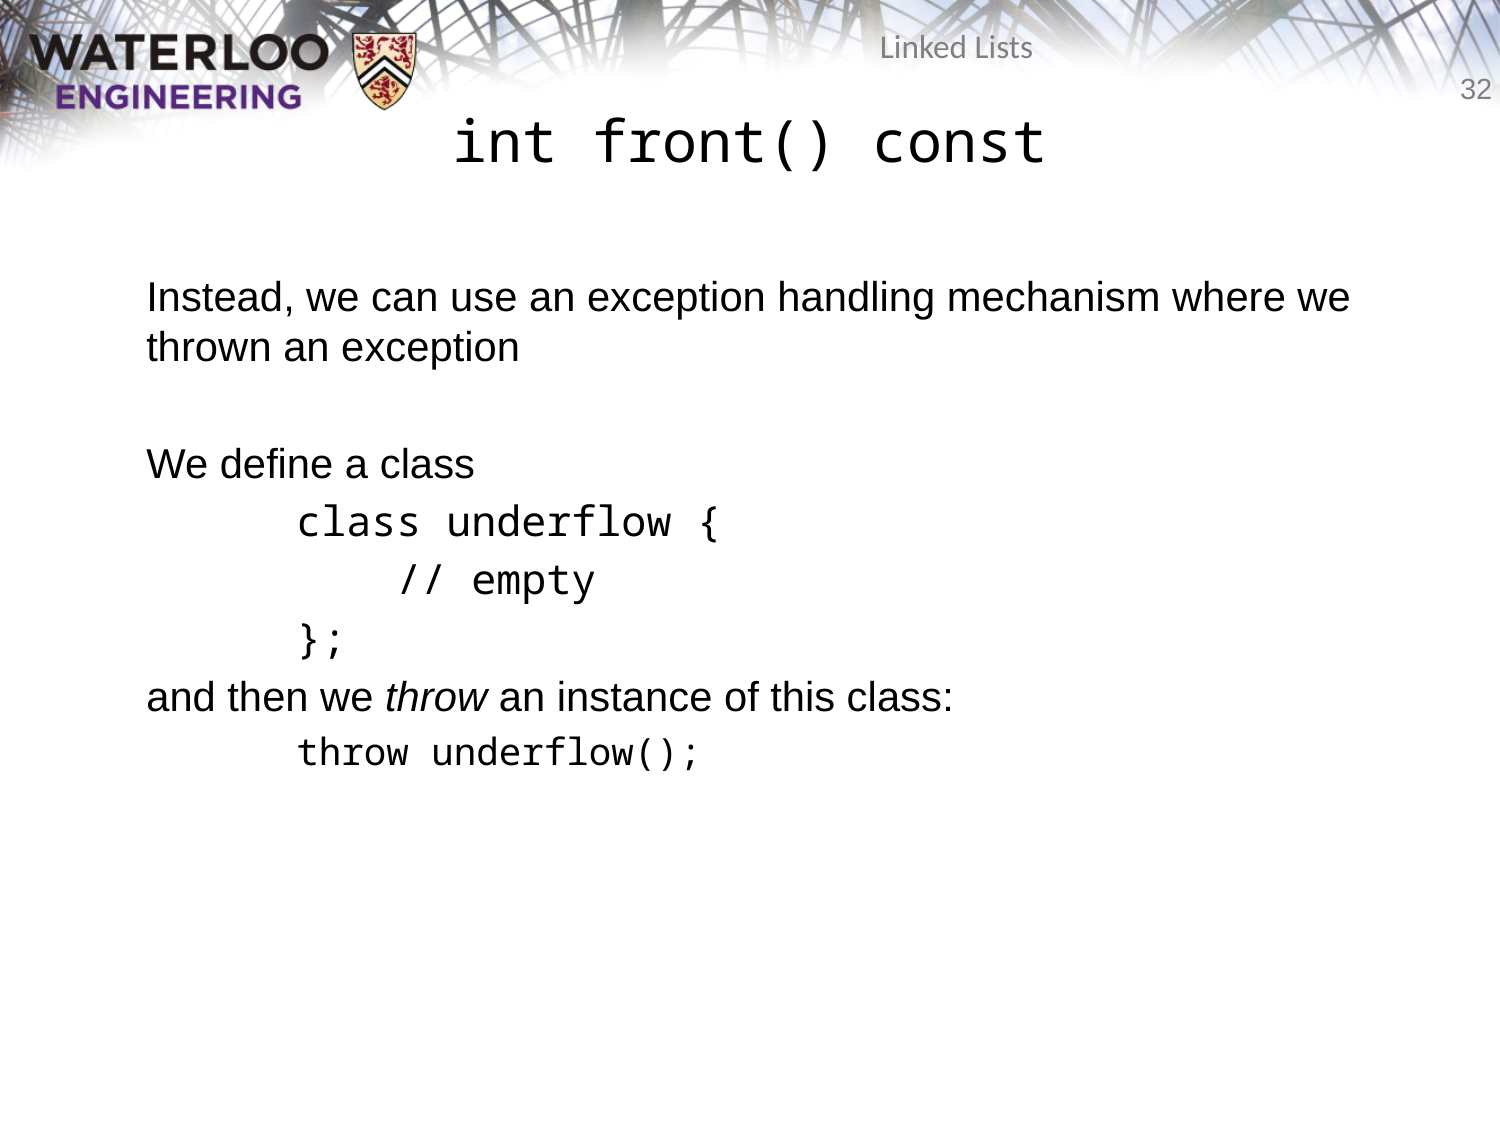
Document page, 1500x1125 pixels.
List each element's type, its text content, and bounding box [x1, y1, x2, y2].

title int front() const [74, 44, 1426, 233]
list Instead, we can use an exception handling mechanism where we thrown an exception We define a class class underflow { // empty }; and then we throw an instance of this class: throw underflow(); [74, 262, 1426, 1006]
picture [0, 0, 1500, 1125]
